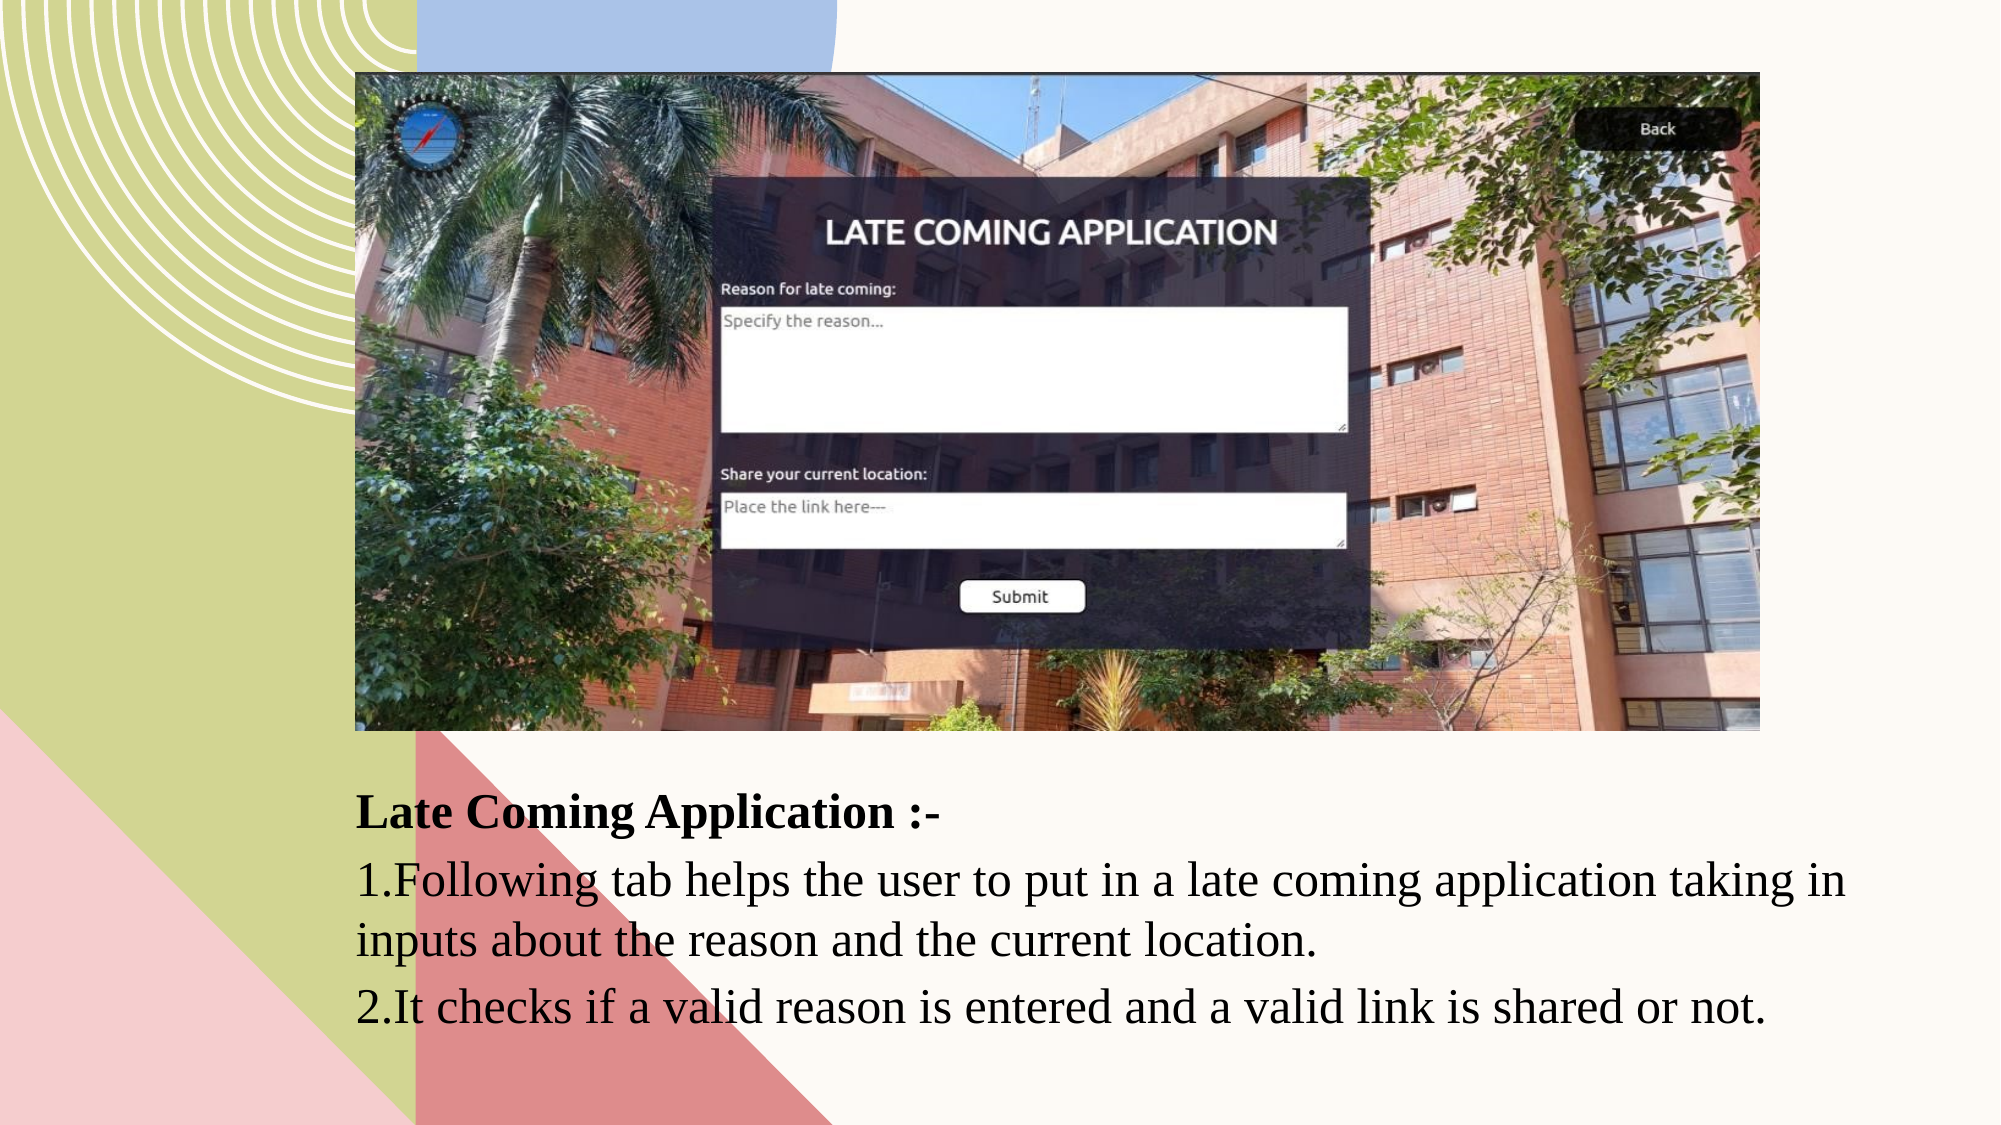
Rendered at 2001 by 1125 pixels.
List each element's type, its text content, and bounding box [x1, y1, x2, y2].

list Late Coming Application :- 1.Following tab helps the user to put in a late coming application taking in inputs about the reason and the current location. 2.It checks if a valid reason is entered and a valid link is shared or not. [355, 778, 1880, 1084]
picture [355, 72, 1760, 731]
